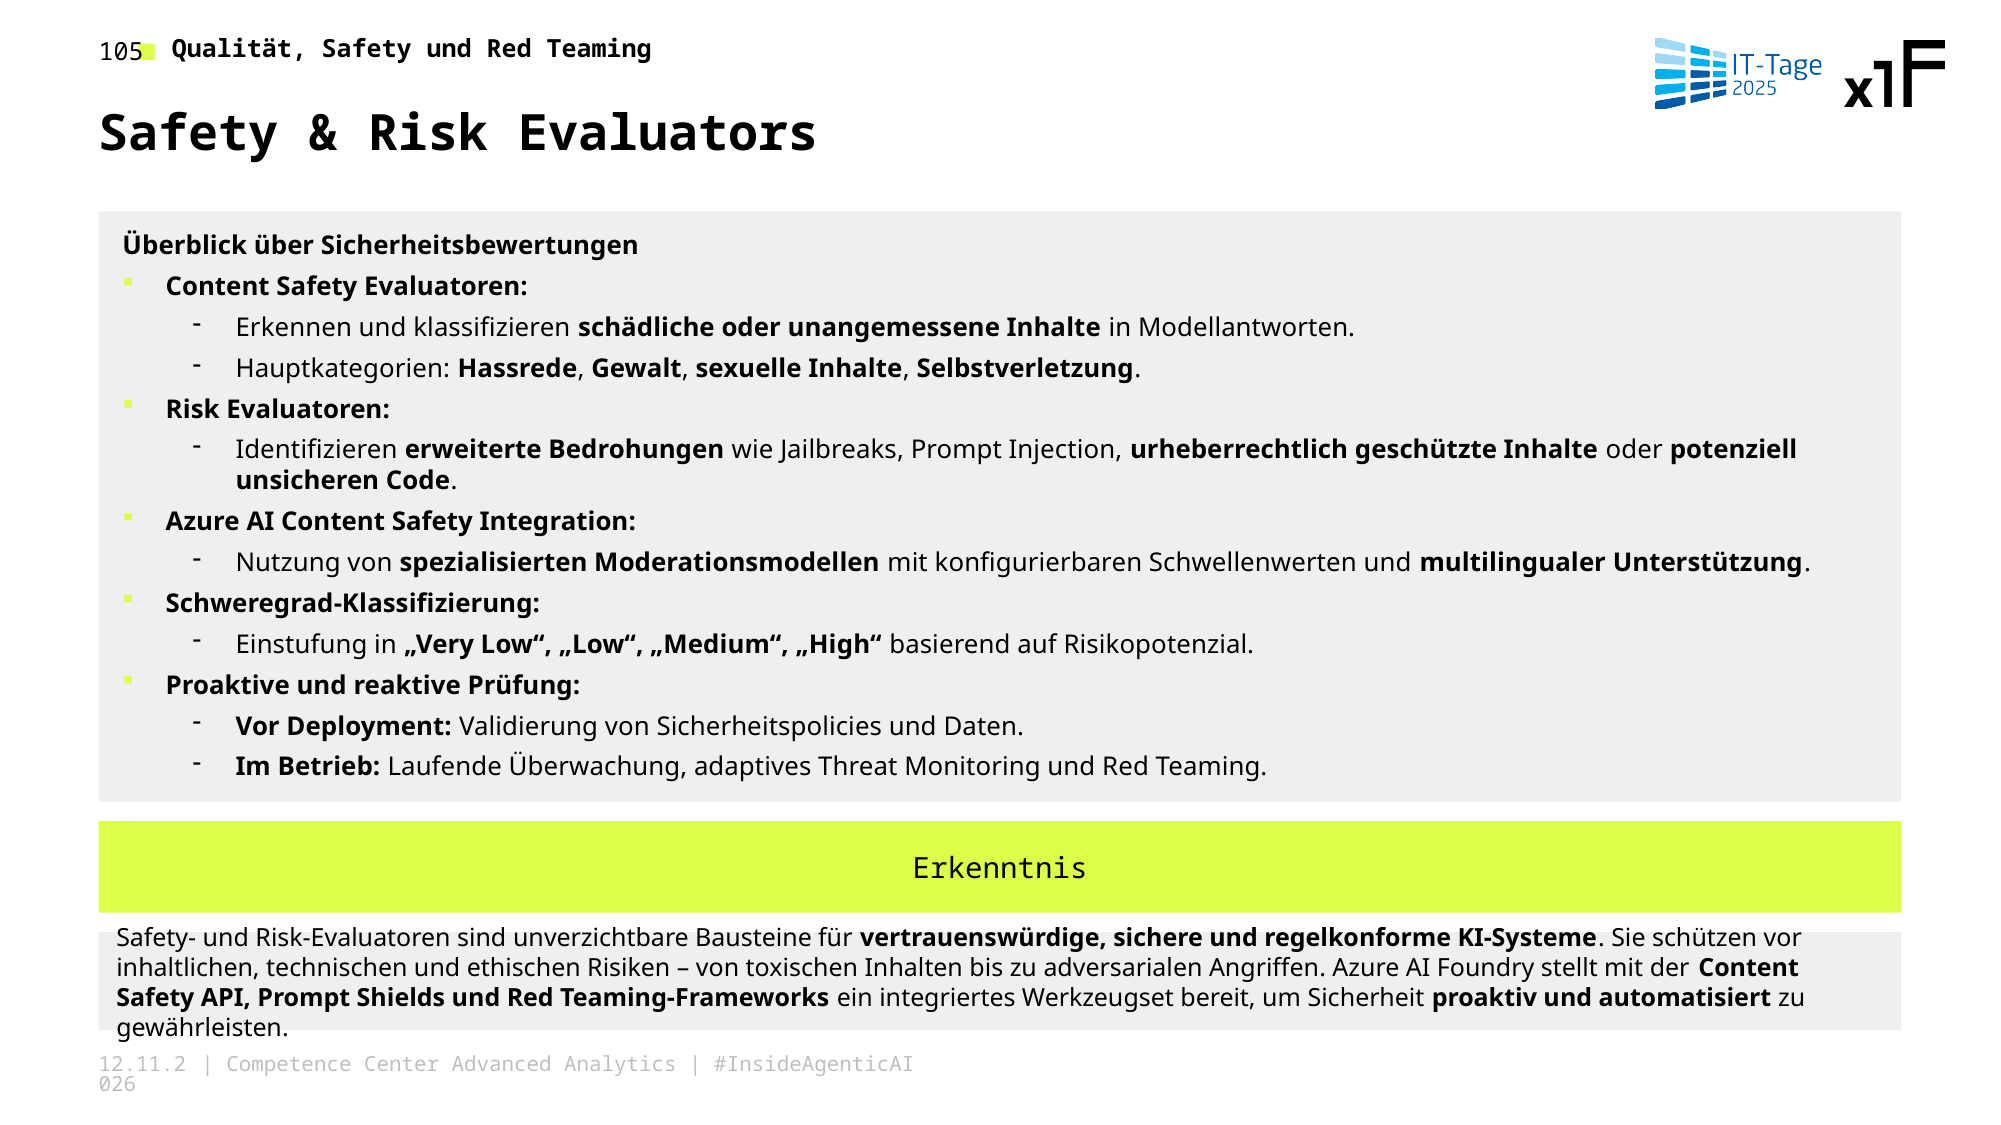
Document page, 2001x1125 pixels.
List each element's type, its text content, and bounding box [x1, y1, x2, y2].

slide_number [98, 1042, 194, 1103]
list Qualität, Safety und Red Teaming [176, 21, 1812, 74]
text_box 105 [98, 21, 176, 82]
list Überblick über Sicherheitsbewertungen Content Safety Evaluatoren: Erkennen und klassifizieren schädliche oder unangemessene Inhalte in Modellantworten. Hauptkategorien: Hassrede, Gewalt, sexuelle Inhalte, Selbstverletzung. Risk Evaluatoren: Identifizieren erweiterte Bedrohungen wie Jailbreaks, Prompt Injection, urheberrechtlich geschützte Inhalte oder potenziell unsicheren Code. Azure AI Content Safety Integration: Nutzung von spezialisierten Moderationsmodellen mit konfigurierbaren Schwellenwerten und multilingualer Unterstützung. Schweregrad-Klassifizierung: Einstufung in „Very Low“, „Low“, „Medium“, „High“ basierend auf Risikopotenzial. Proaktive und reaktive Prüfung: Vor Deployment: Validierung von Sicherheitspolicies und Daten. Im Betrieb: Laufende Überwachung, adaptives Threat Monitoring und Red Teaming. [98, 210, 1902, 803]
picture [1844, 40, 1945, 107]
footer | Competence Center Advanced Analytics | #InsideAgenticAI [201, 1042, 1902, 1103]
list Safety & Risk Evaluators [98, 94, 1812, 173]
picture [1654, 38, 1822, 110]
text_box Erkenntnis [98, 821, 1902, 913]
text_box Safety- und Risk-Evaluatoren sind unverzichtbare Bausteine für vertrauenswürdige, sichere und regelkonforme KI-Systeme. Sie schützen vor inhaltlichen, technischen und ethischen Risiken – von toxischen Inhalten bis zu adversarialen Angriffen. Azure AI Foundry stellt mit der Content Safety API, Prompt Shields und Red Teaming-Frameworks ein integriertes Werkzeugset bereit, um Sicherheit proaktiv und automatisiert zu gewährleisten. [98, 932, 1902, 1031]
